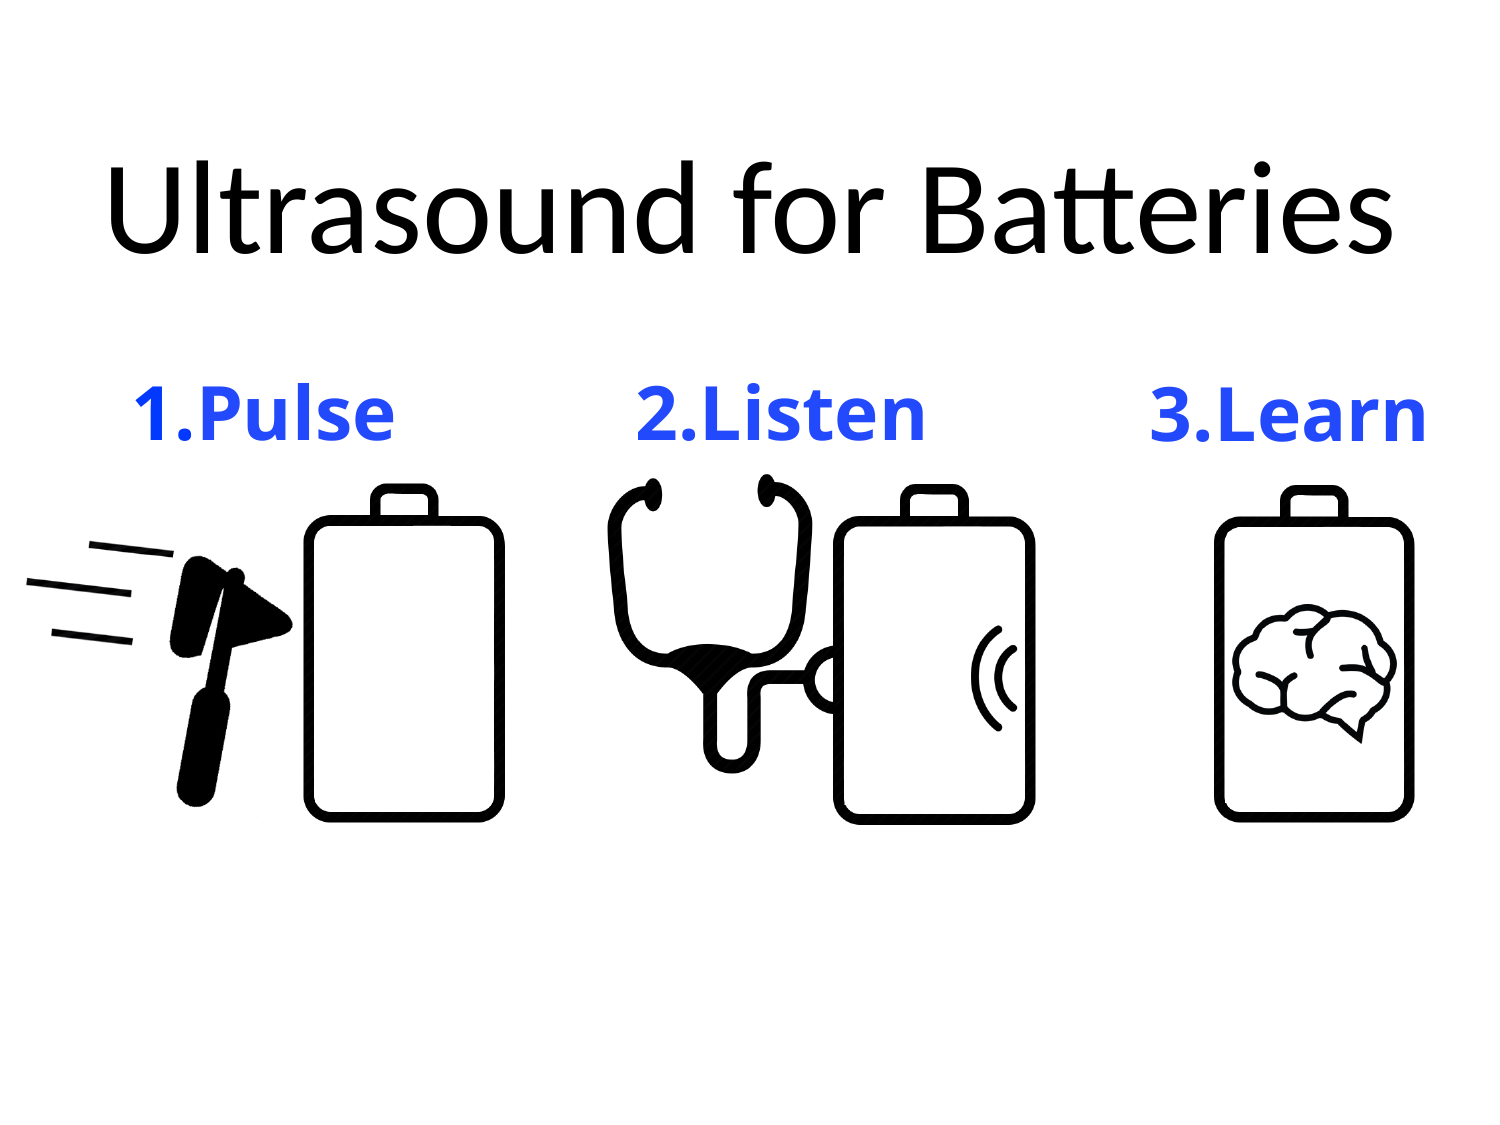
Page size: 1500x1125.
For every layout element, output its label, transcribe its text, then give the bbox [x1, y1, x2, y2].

text_box Ultrasound for Batteries [0, 0, 1500, 400]
text_box Pulse [106, 400, 483, 467]
picture [596, 455, 1059, 829]
picture [1192, 468, 1432, 829]
text_box Listen [609, 400, 991, 455]
text_box Learn [1124, 400, 1500, 469]
picture [14, 479, 529, 829]
